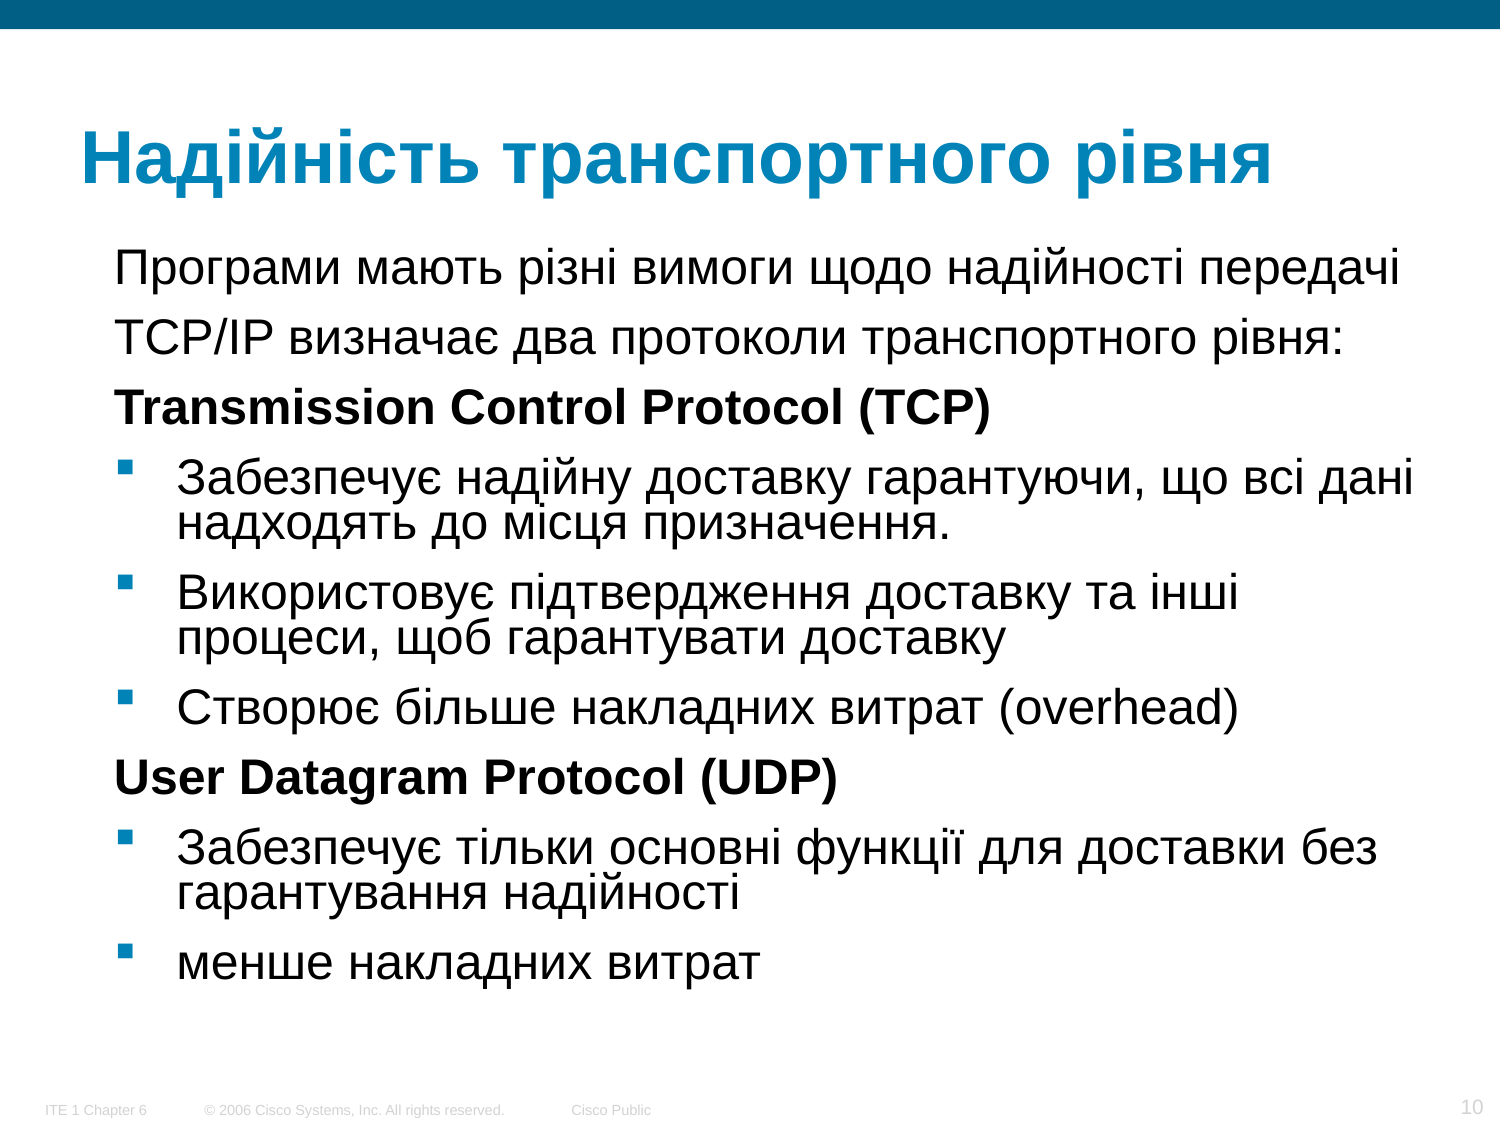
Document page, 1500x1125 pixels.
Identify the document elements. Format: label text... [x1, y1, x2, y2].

list Програми мають різні вимоги щодо надійності передачі TCP/IP визначає два протоколи транспортного рівня: Transmission Control Protocol (TCP) Забезпечує надійну доставку гарантуючи, що всі дані надходять до місця призначення. Використовує підтвердження доставку та інші процеси, щоб гарантувати доставку Створює більше накладних витрат (overhead) User Datagram Protocol (UDP) Забезпечує тільки основні функції для доставки без гарантування надійності менше накладних витрат [100, 241, 1449, 1087]
title Надійність транспортного рівня [67, 69, 1404, 207]
